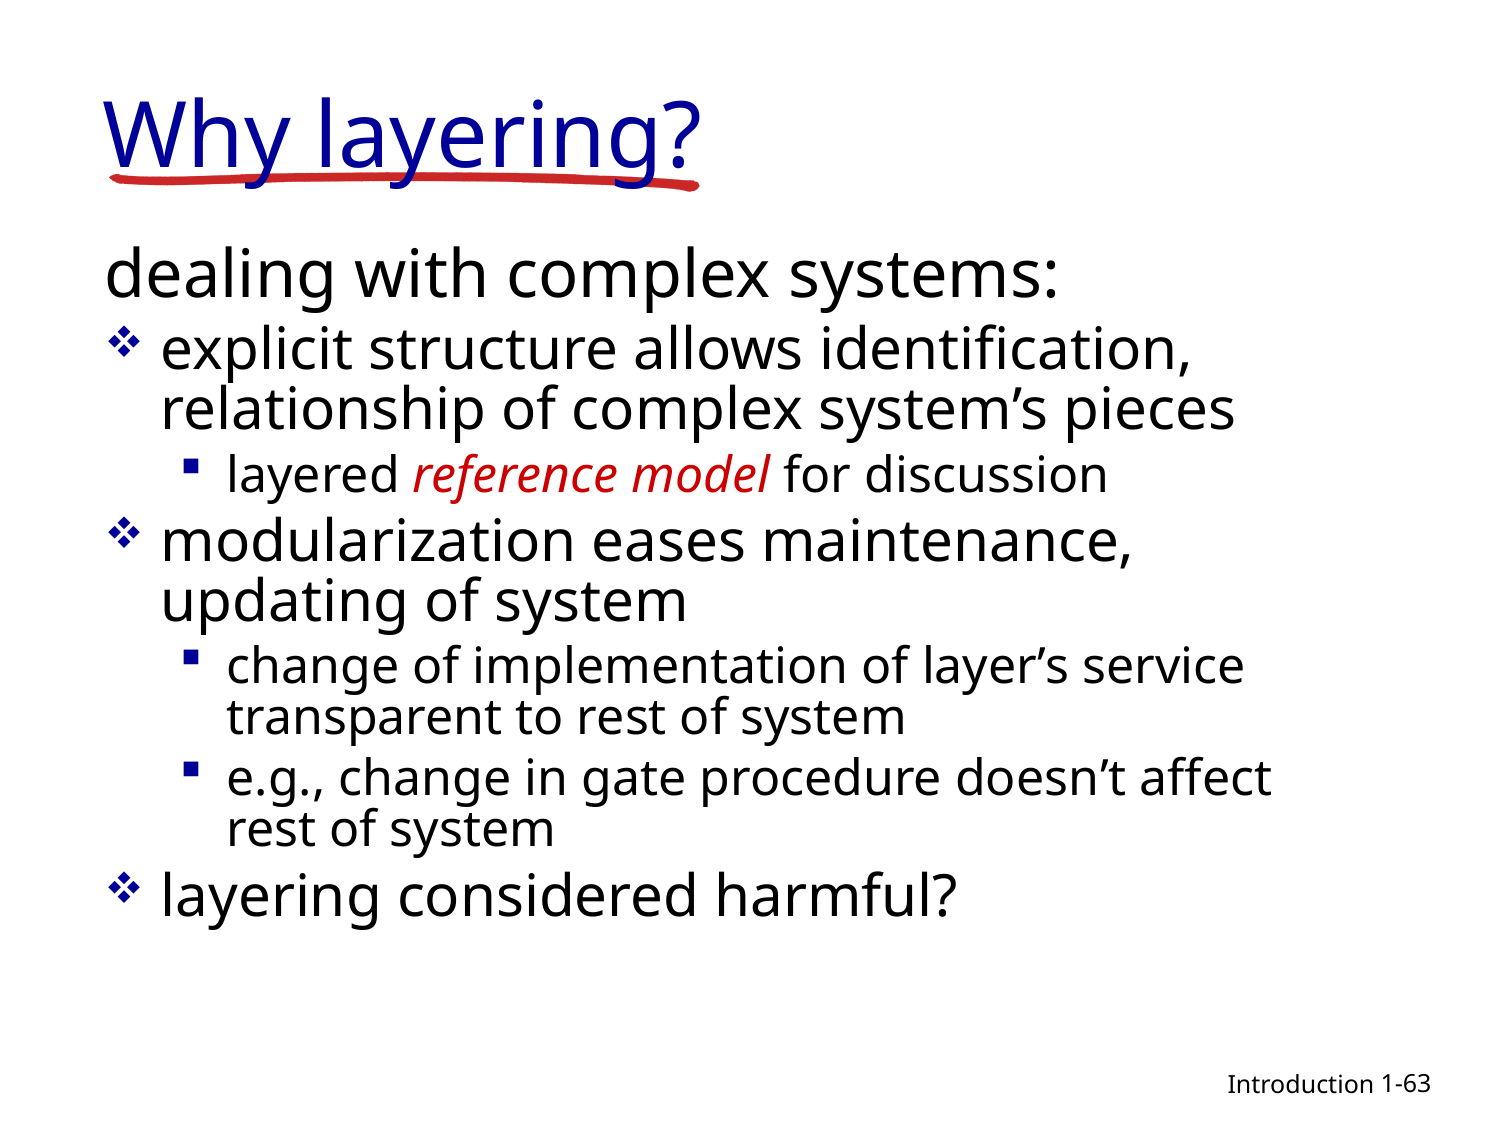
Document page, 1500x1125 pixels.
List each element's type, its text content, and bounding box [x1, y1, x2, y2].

picture [105, 167, 707, 197]
title Why layering? [87, 37, 1363, 225]
slide_number 1-63 [1365, 1059, 1477, 1106]
footer Introduction [914, 1060, 1391, 1109]
list dealing with complex systems: explicit structure allows identification, relationship of complex system’s pieces layered reference model for discussion modularization eases maintenance, updating of system change of implementation of layer’s service transparent to rest of system e.g., change in gate procedure doesn’t affect rest of system layering considered harmful? [89, 235, 1365, 998]
